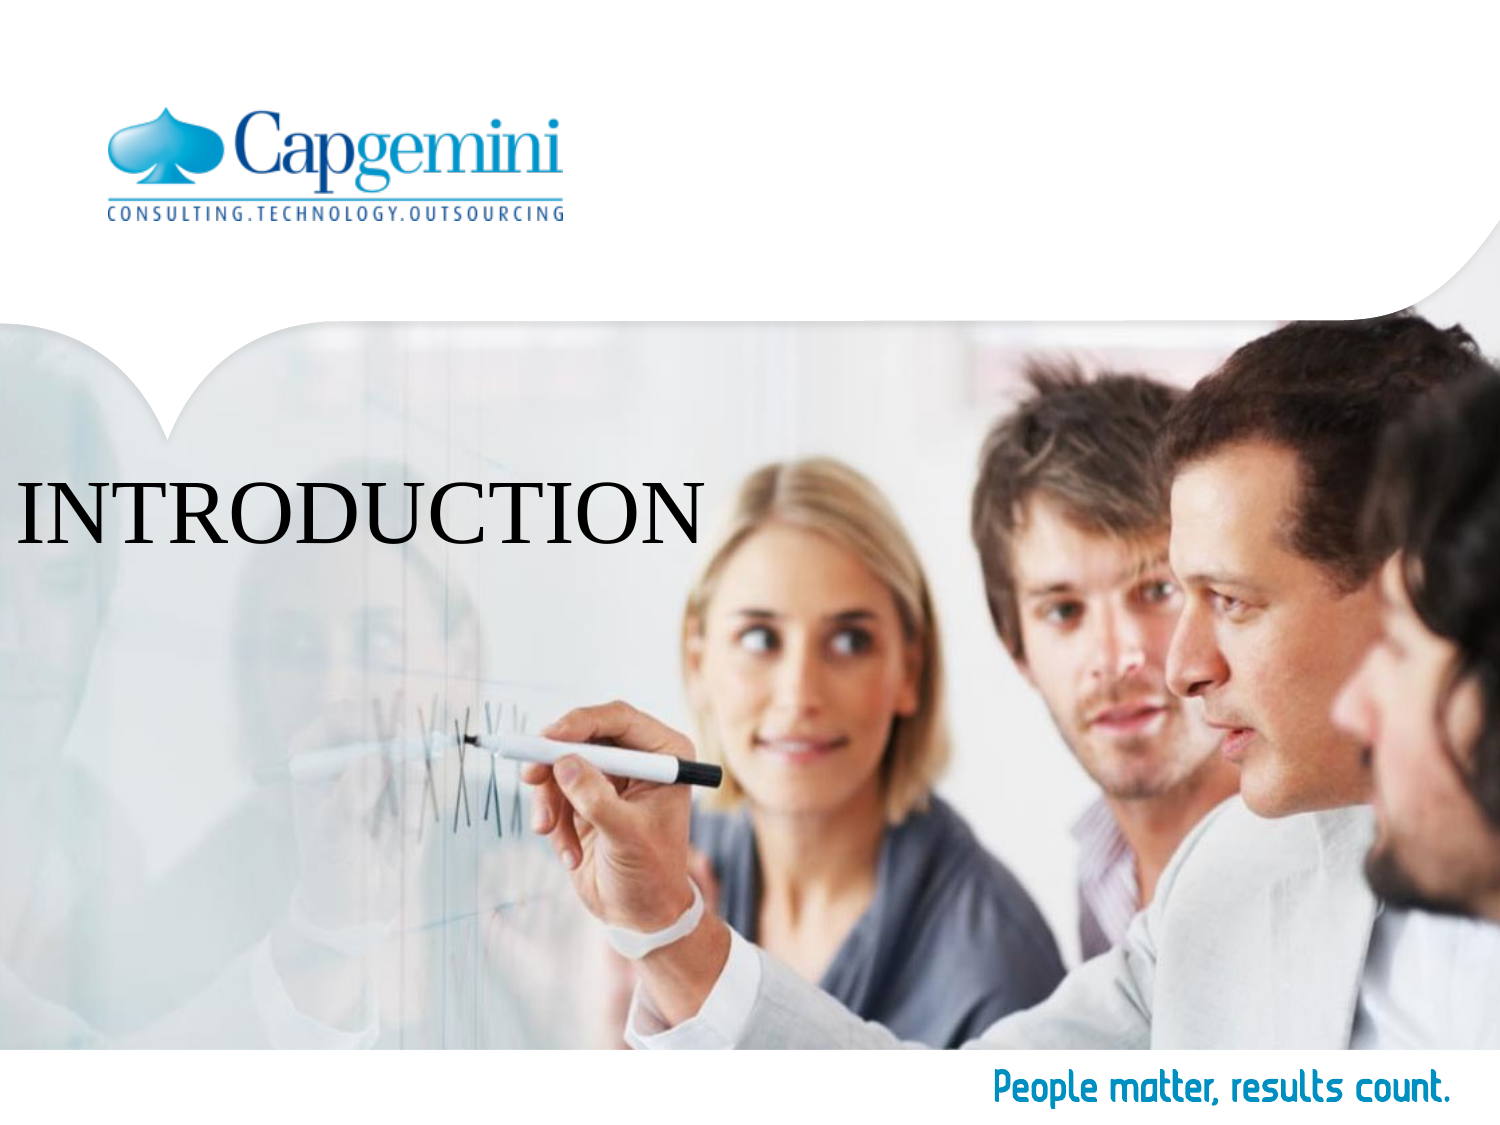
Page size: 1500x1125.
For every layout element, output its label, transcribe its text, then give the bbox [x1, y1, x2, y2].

picture [108, 107, 563, 221]
picture [0, 221, 1500, 1049]
text_box INTRODUCTION [0, 444, 762, 570]
